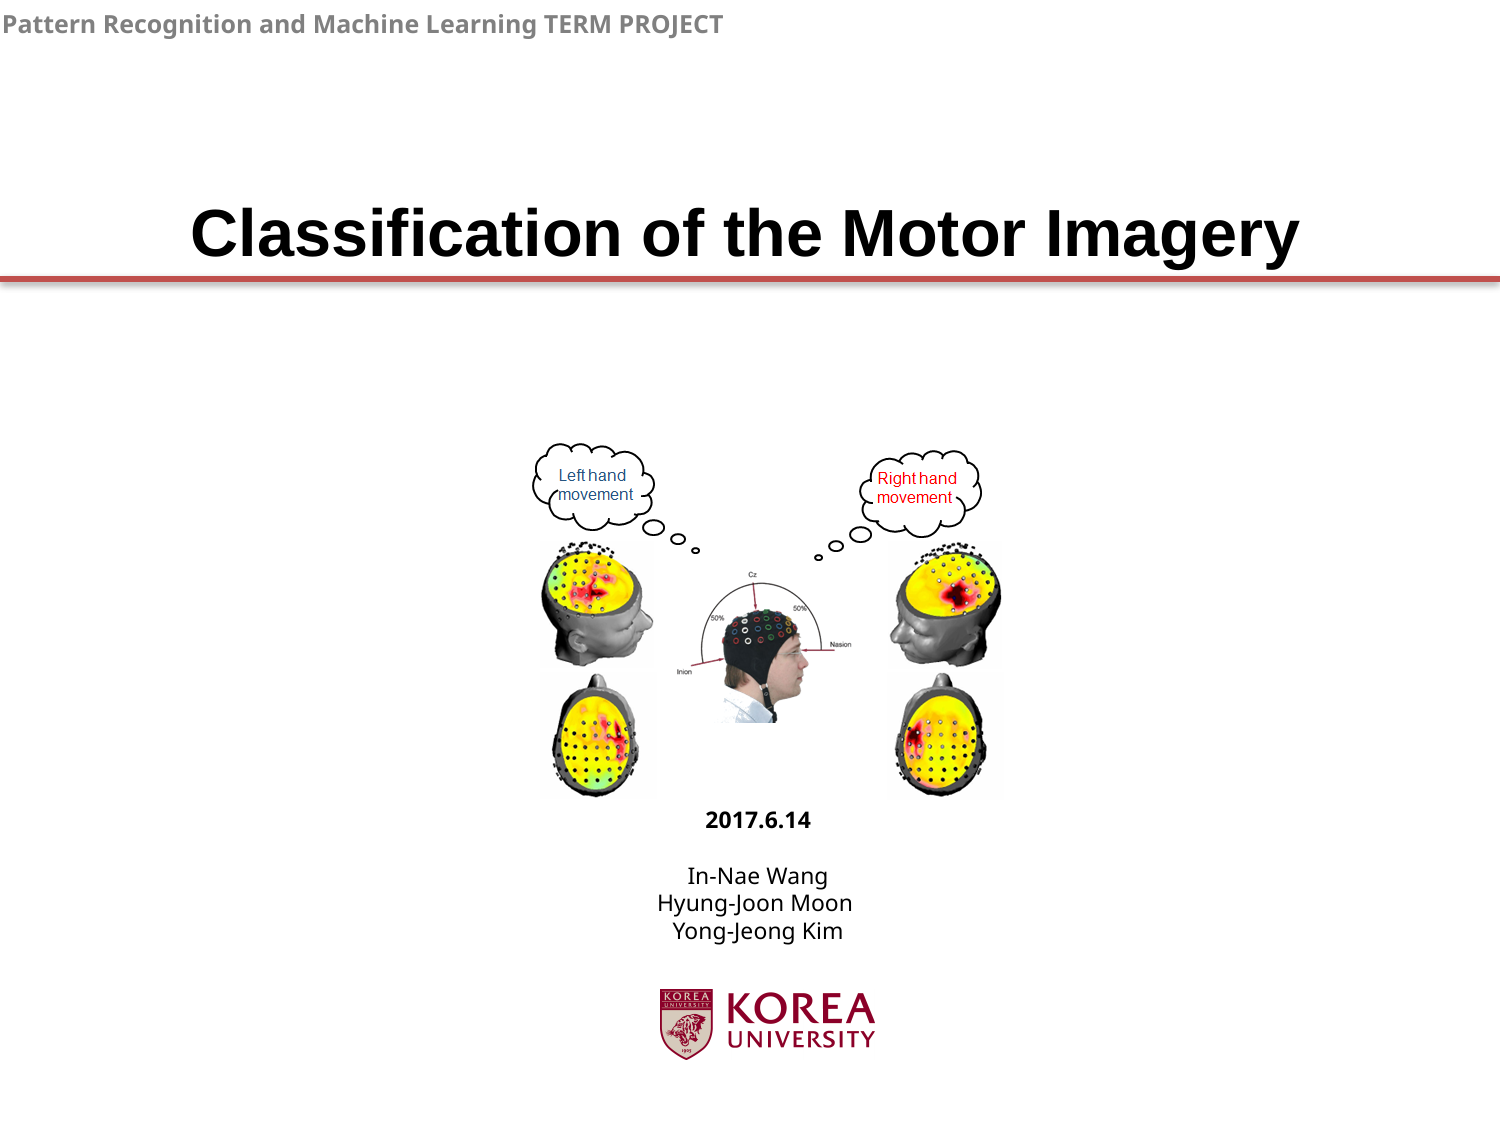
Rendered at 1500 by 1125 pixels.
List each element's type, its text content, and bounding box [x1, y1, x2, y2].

text_box Pattern Recognition and Machine Learning TERM PROJECT [0, 0, 740, 46]
text_box In-Nae Wang Hyung-Joon Moon Yong-Jeong Kim [515, 853, 1002, 951]
picture [660, 988, 876, 1060]
text_box 2017.6.14 [690, 813, 826, 841]
picture [518, 431, 1009, 805]
text_box Classification of the Motor Imagery [175, 182, 1317, 278]
